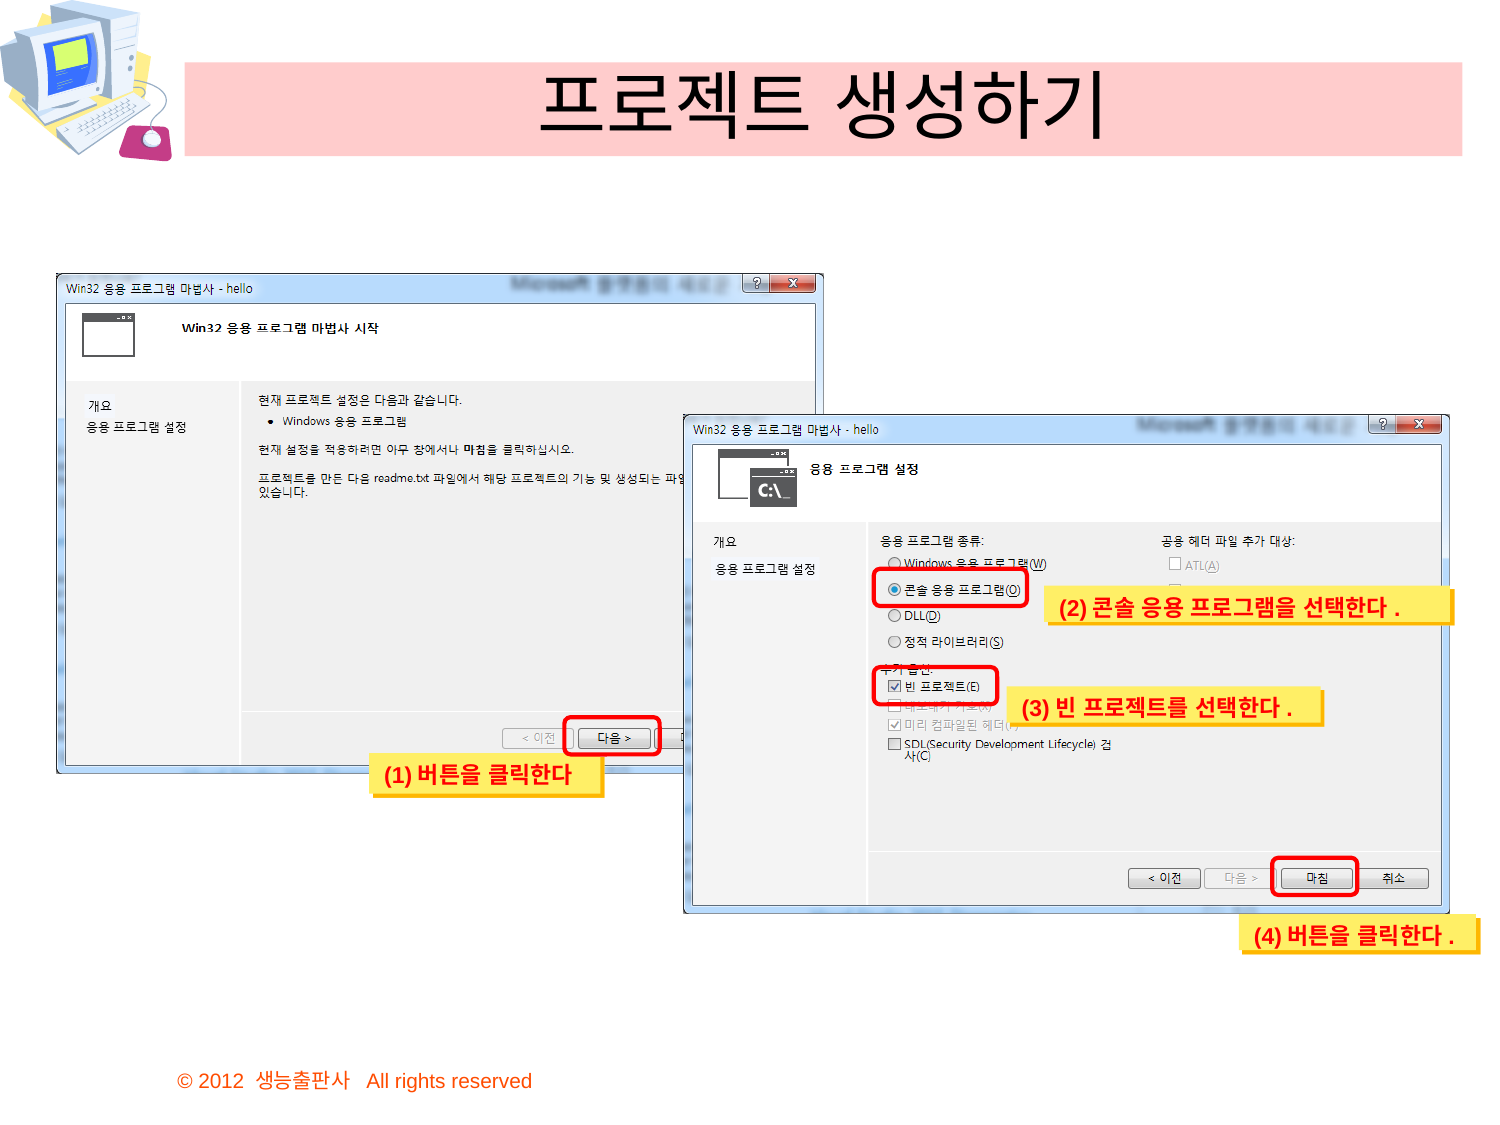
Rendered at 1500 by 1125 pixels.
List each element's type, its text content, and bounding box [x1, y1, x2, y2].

text_box (1)버튼을 클릭한다 [369, 782, 601, 794]
text_box (4)버튼을 클릭한다. [1238, 914, 1476, 951]
picture [56, 273, 1451, 915]
text_box [0, 0, 1500, 75]
title 프로젝트 생성하기 [184, 75, 1463, 157]
